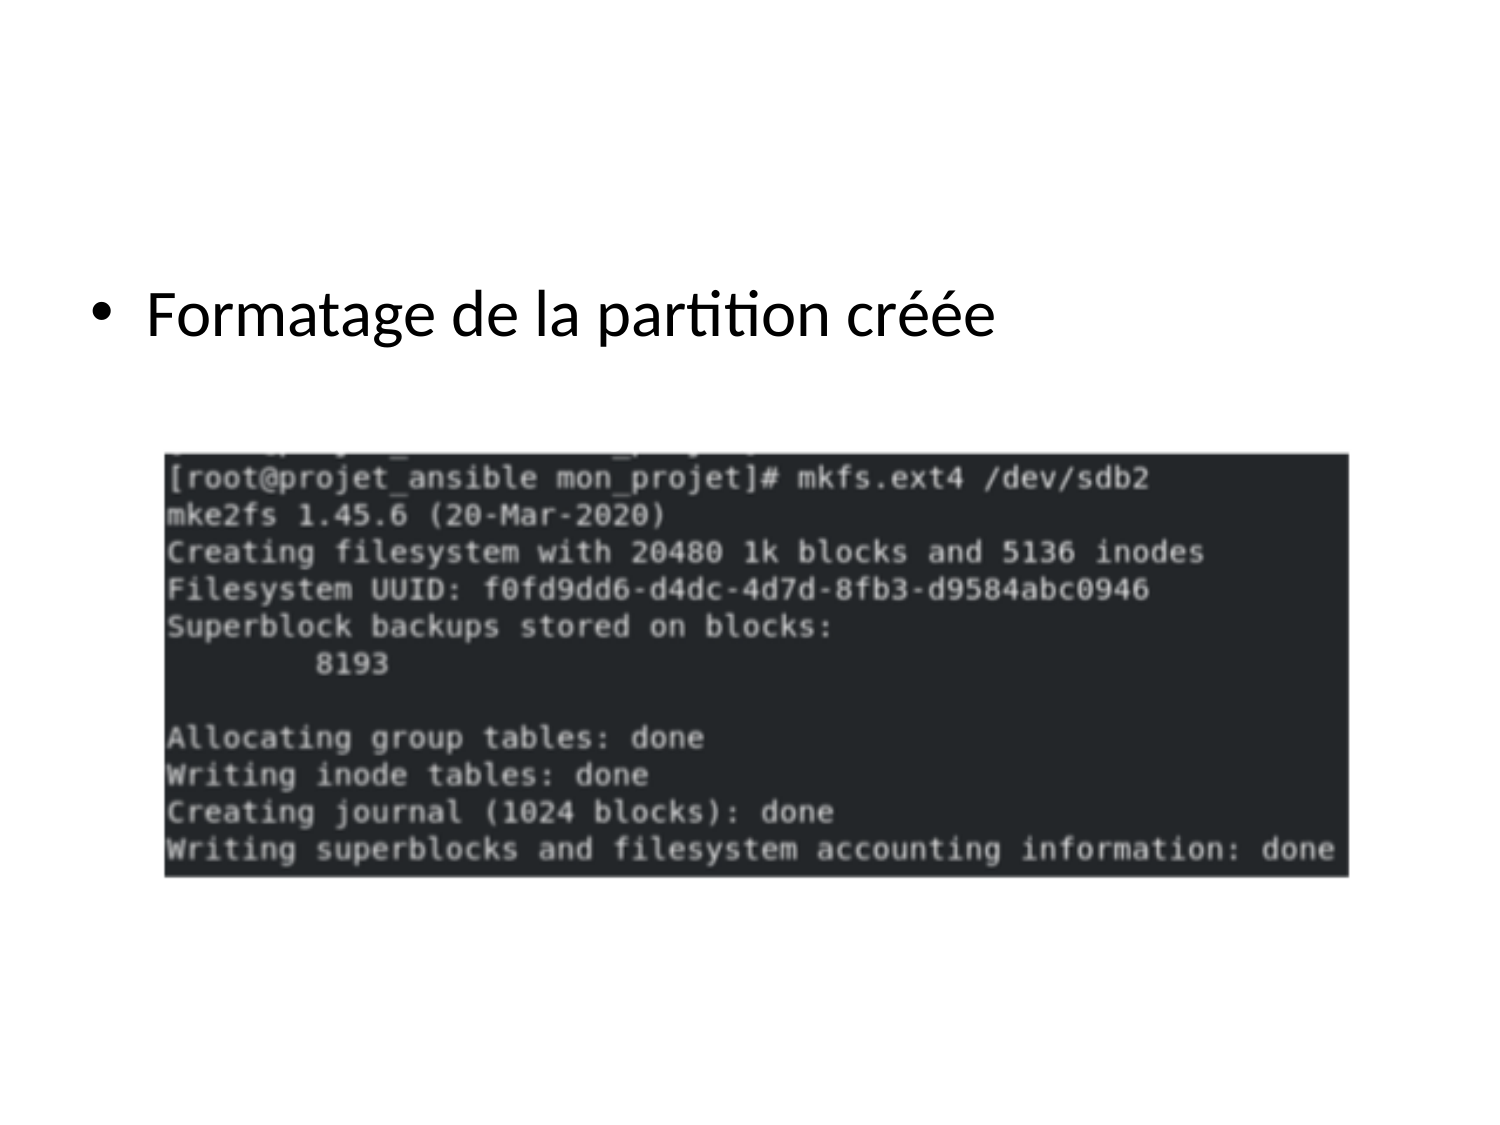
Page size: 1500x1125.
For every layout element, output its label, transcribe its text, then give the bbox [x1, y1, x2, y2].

picture [163, 448, 1352, 884]
list Formatage de la partition créée [75, 262, 1425, 1005]
